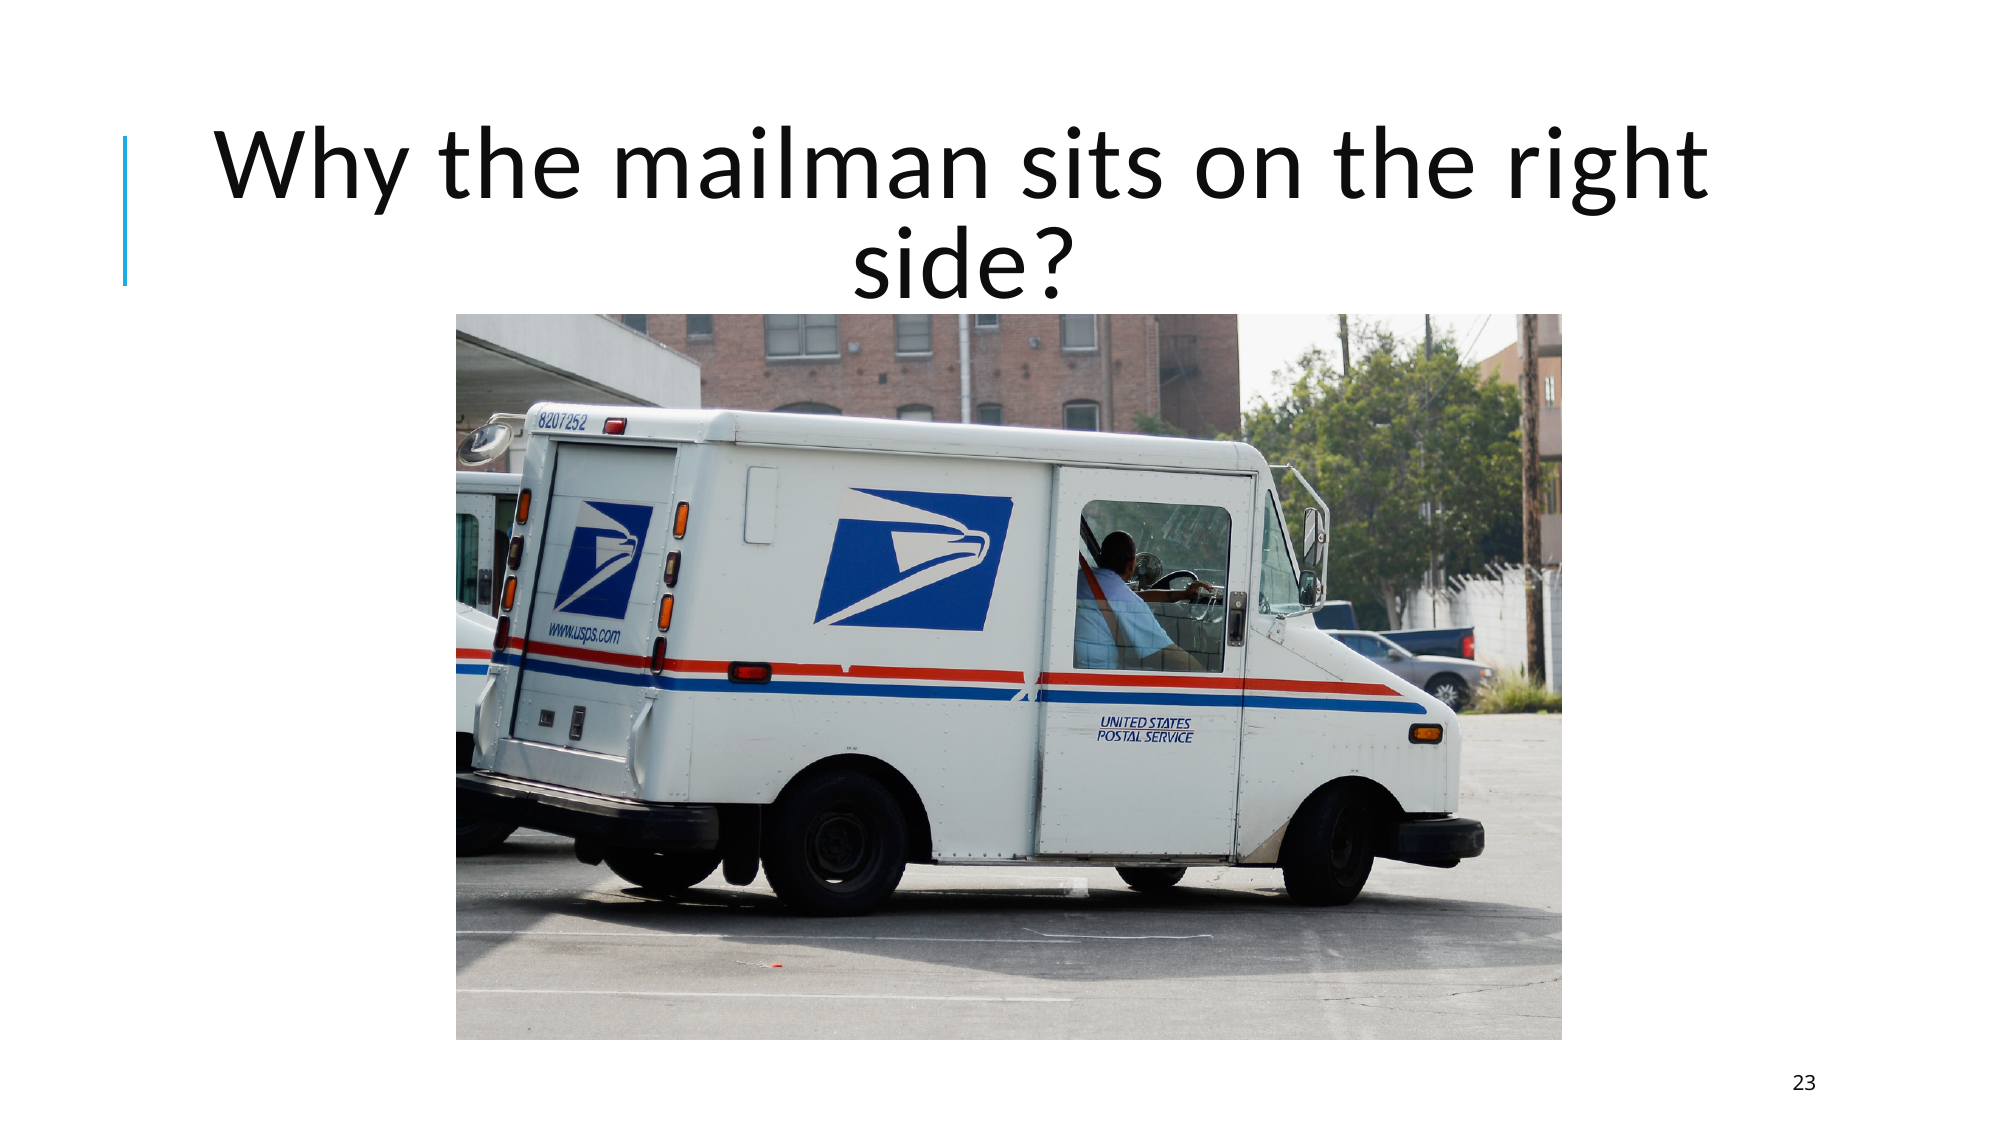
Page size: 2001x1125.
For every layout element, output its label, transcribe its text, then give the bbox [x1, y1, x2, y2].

slide_number 23 [1777, 1061, 1938, 1107]
picture [456, 314, 1562, 1040]
title Why the mailman sits on the right side? [168, 96, 1763, 342]
